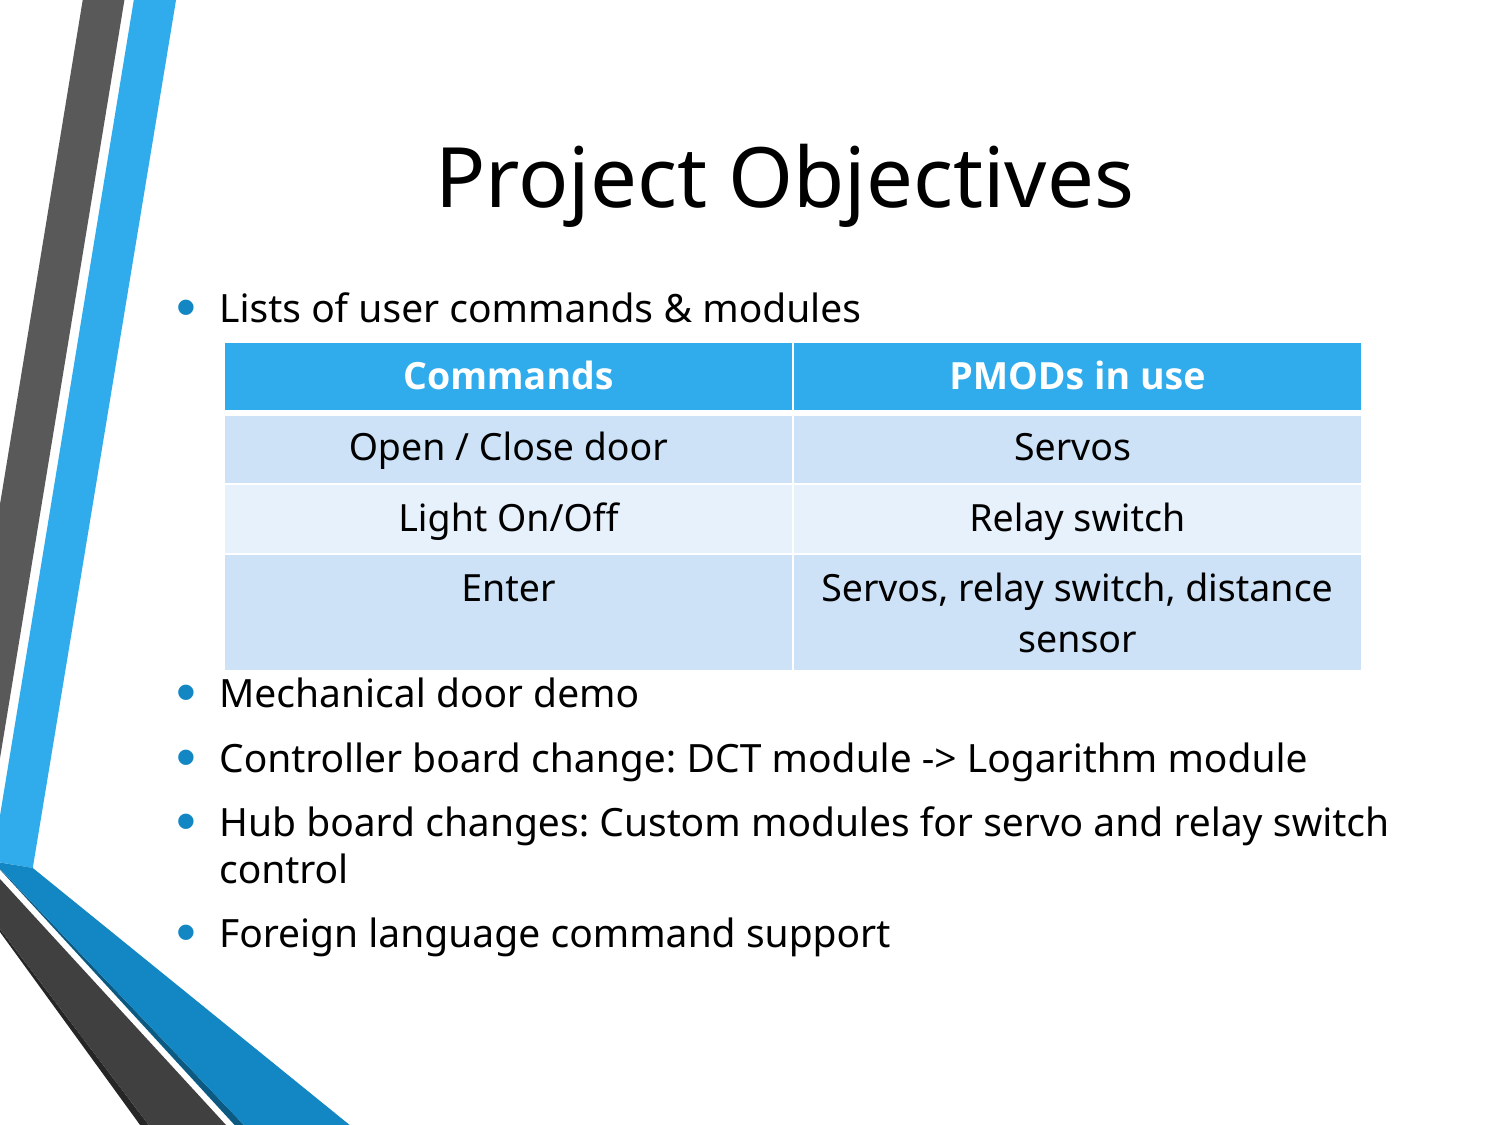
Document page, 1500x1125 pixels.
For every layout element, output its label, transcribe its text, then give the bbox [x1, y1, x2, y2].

table_cell Relay switch [794, 485, 1361, 553]
table_cell Servos, relay switch, distance sensor [794, 555, 1361, 670]
title Project Objectives [322, 92, 1248, 255]
table_cell Enter [225, 555, 792, 670]
table_header PMODs in use [794, 343, 1361, 410]
table_cell Light On/Off [225, 485, 792, 553]
table_cell Open / Close door [225, 416, 792, 483]
table_header Commands [225, 343, 792, 410]
table_cell Servos [794, 416, 1361, 483]
list Lists of user commands & modules Mechanical door demo Controller board change: DCT module -> Logarithm module Hub board changes: Custom modules for servo and relay switch control Foreign language command support [161, 273, 1425, 966]
